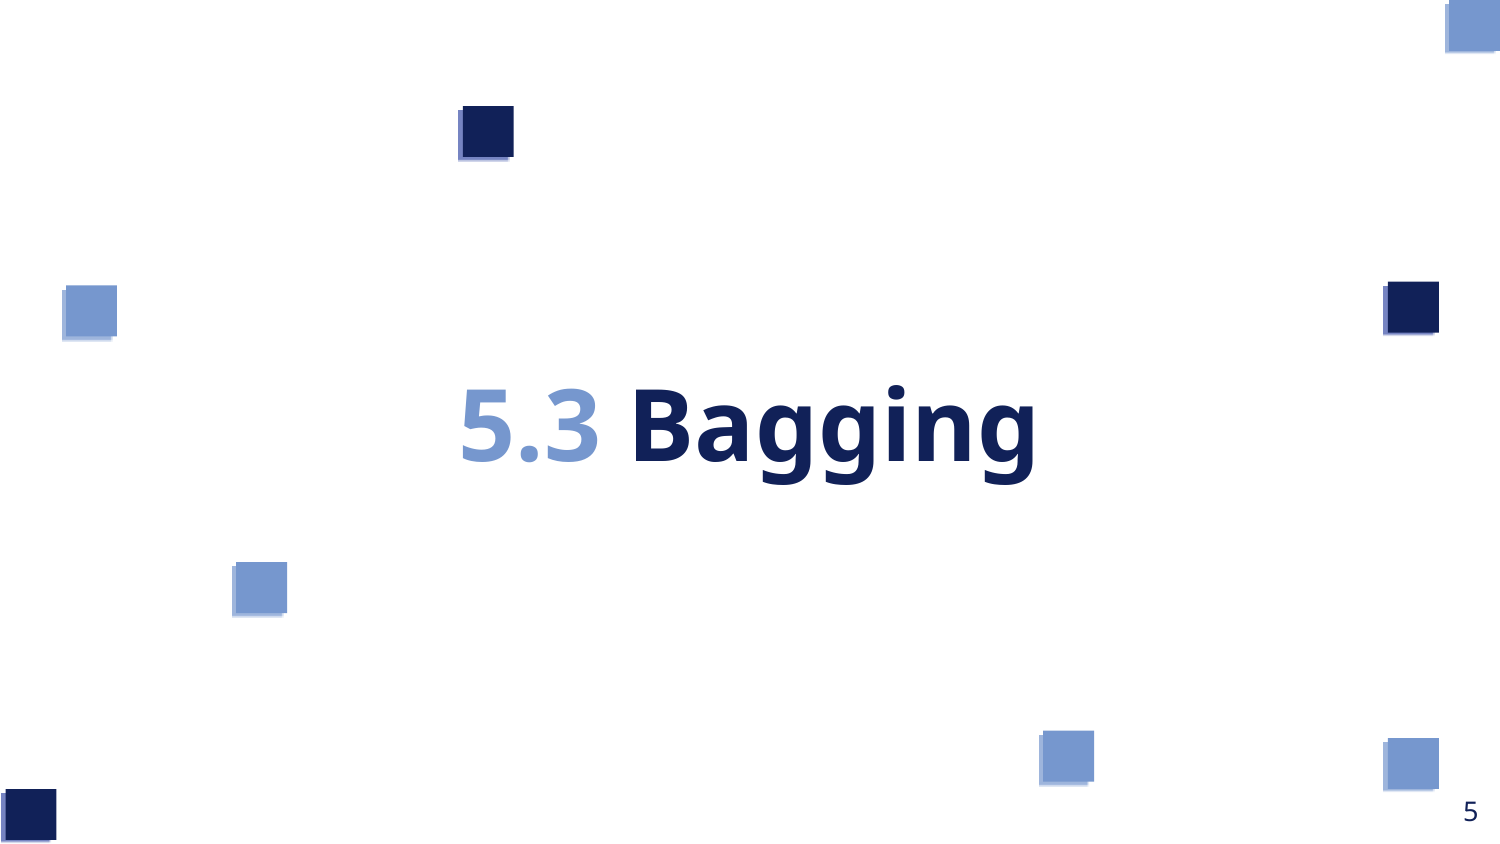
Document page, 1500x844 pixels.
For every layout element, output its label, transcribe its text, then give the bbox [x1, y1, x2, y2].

slide_number ‹#› [1403, 779, 1494, 844]
text_box [462, 106, 514, 157]
title 5.3 Bagging [290, 214, 1210, 630]
text_box [236, 562, 288, 614]
text_box [1043, 730, 1095, 782]
